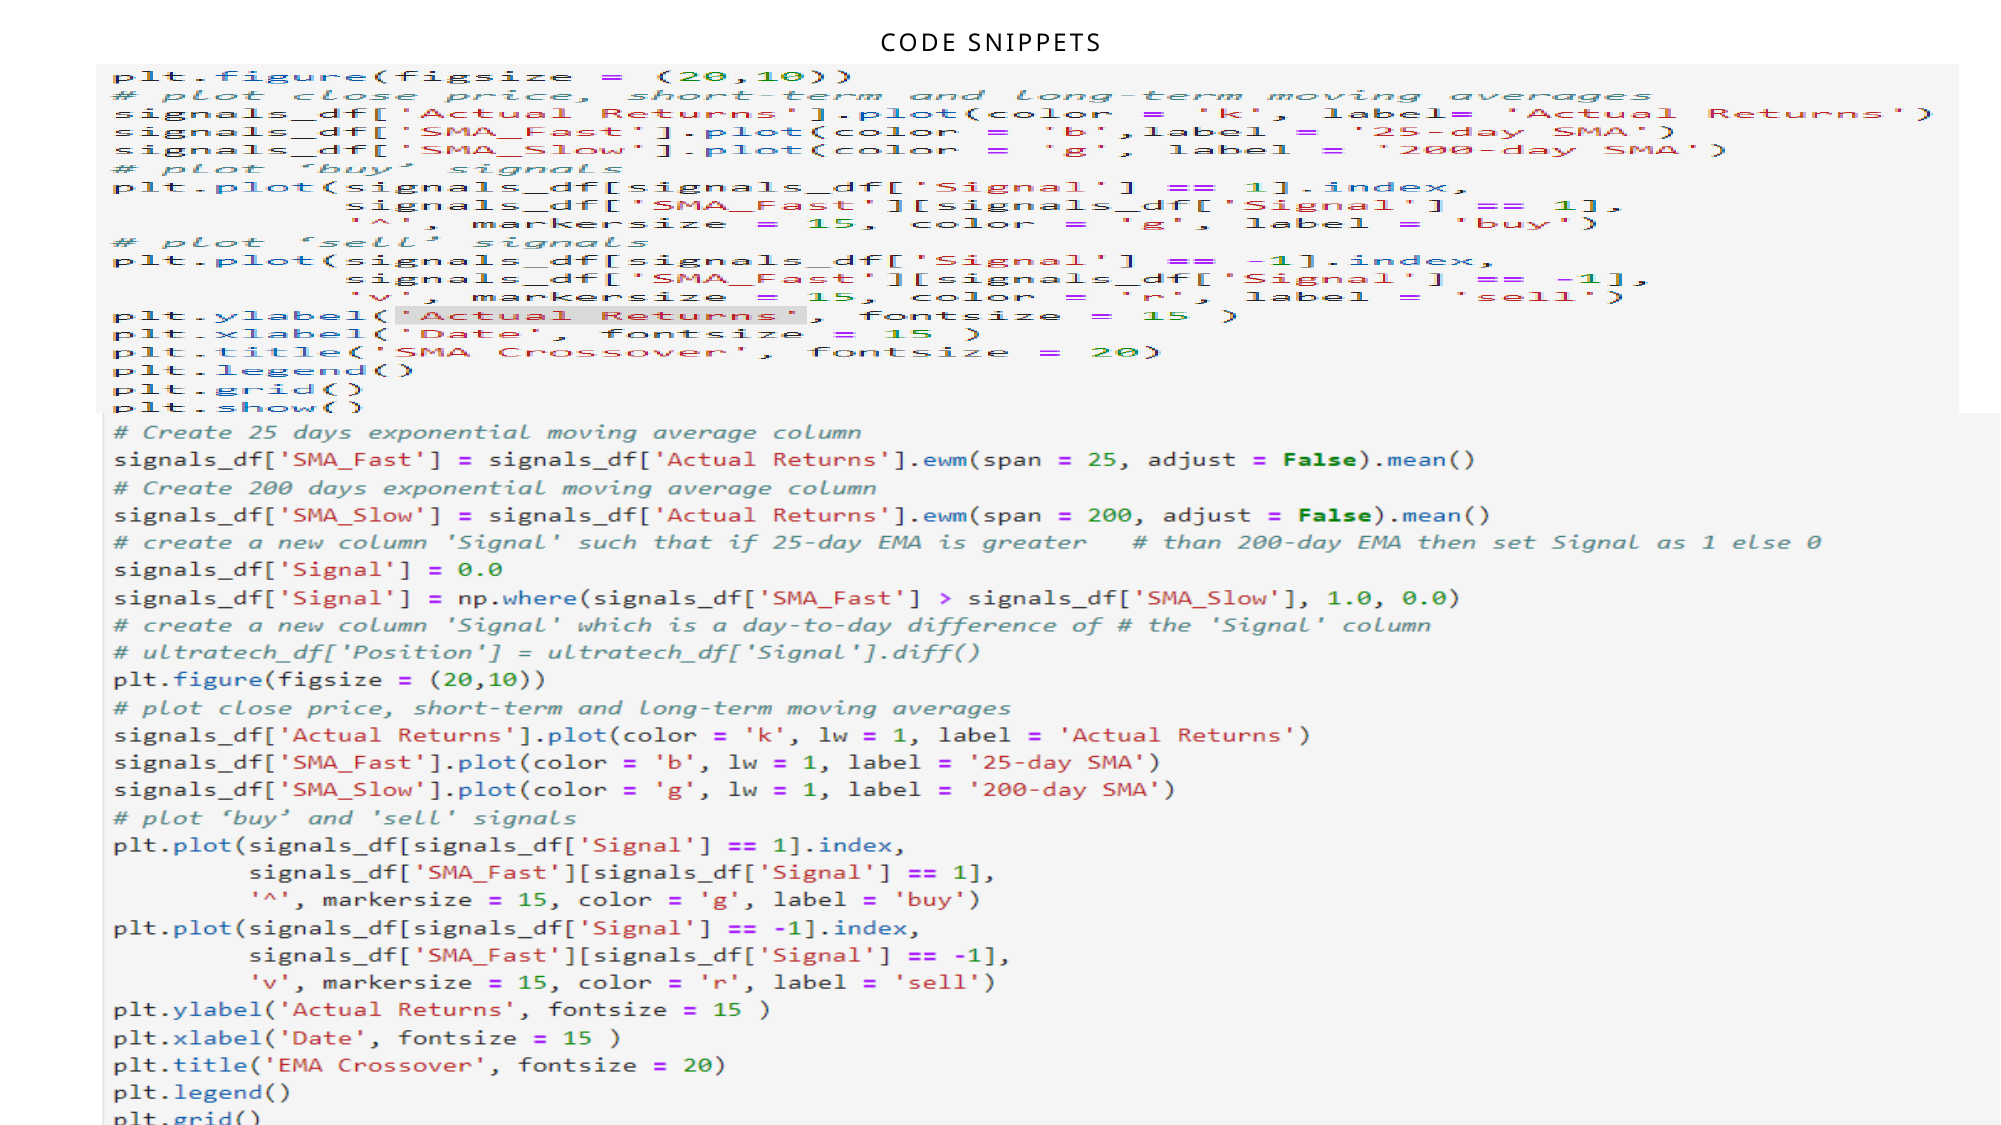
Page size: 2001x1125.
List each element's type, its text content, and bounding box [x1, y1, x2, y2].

title CODE SNIPPETS [127, 22, 1853, 64]
picture [96, 64, 2000, 1125]
